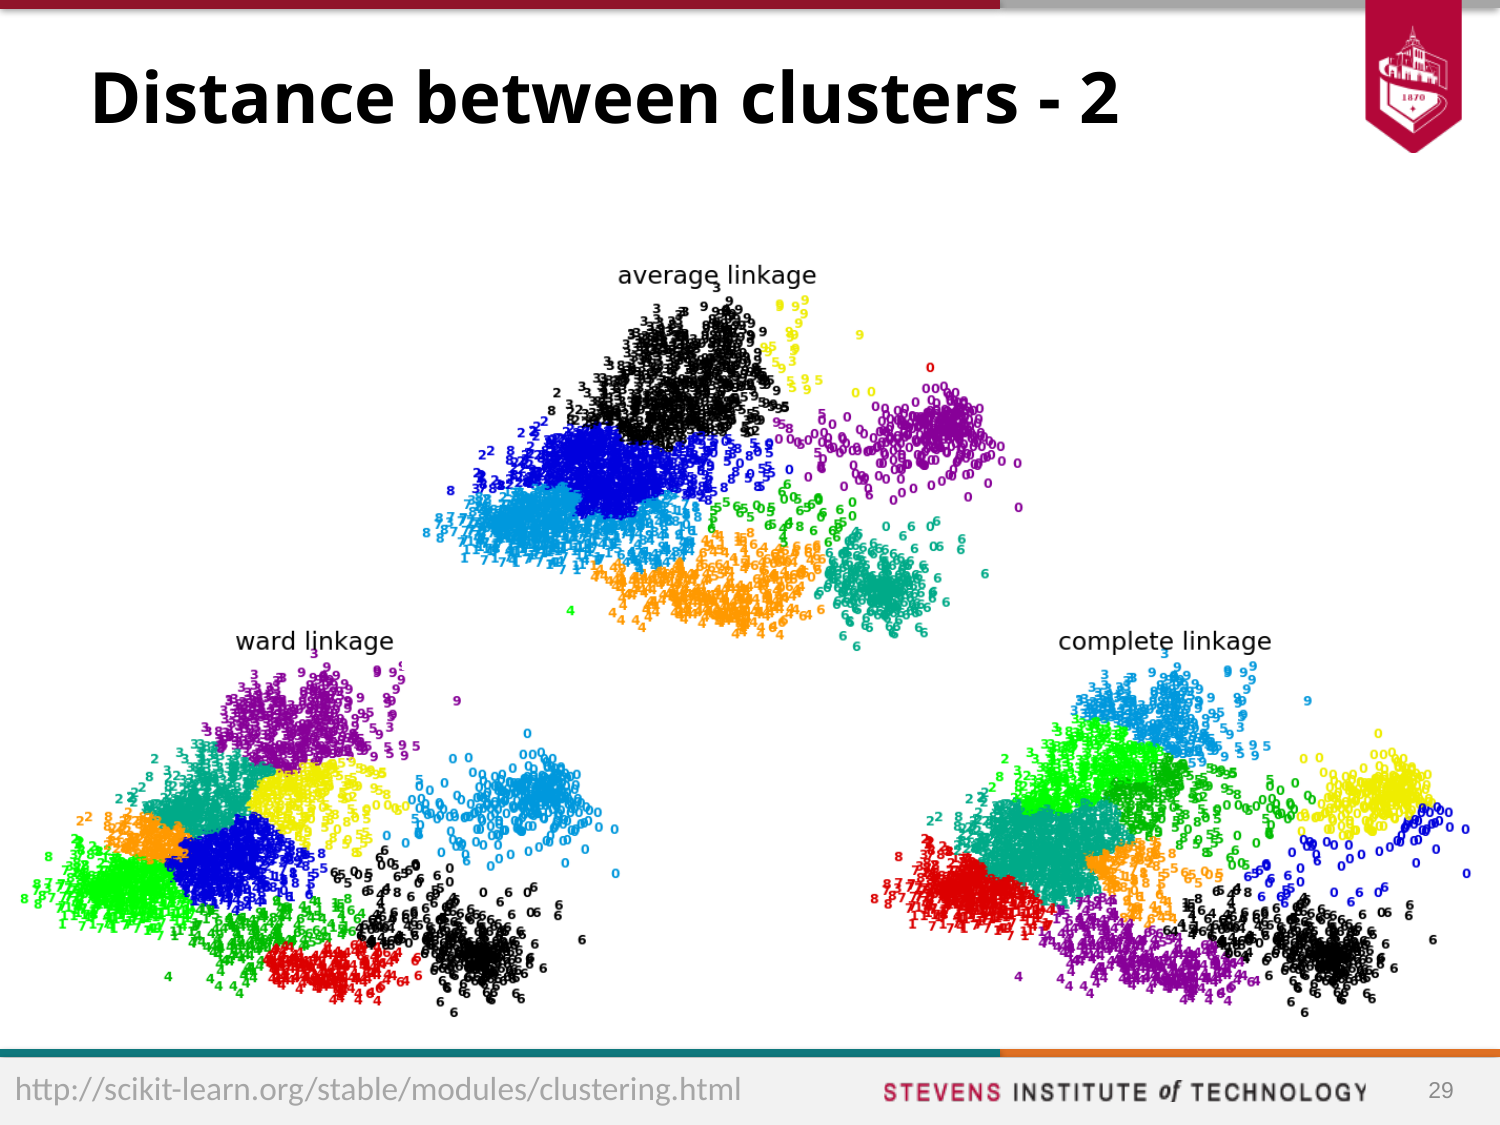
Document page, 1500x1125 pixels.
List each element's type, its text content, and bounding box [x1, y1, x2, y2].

text_box http://scikit-learn.org/stable/modules/clustering.html [0, 1059, 877, 1115]
picture [0, 615, 631, 1037]
picture [849, 615, 1481, 1037]
slide_number 29 [1401, 1059, 1481, 1120]
title Distance between clusters - 2 [75, 45, 1425, 233]
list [402, 249, 1033, 670]
